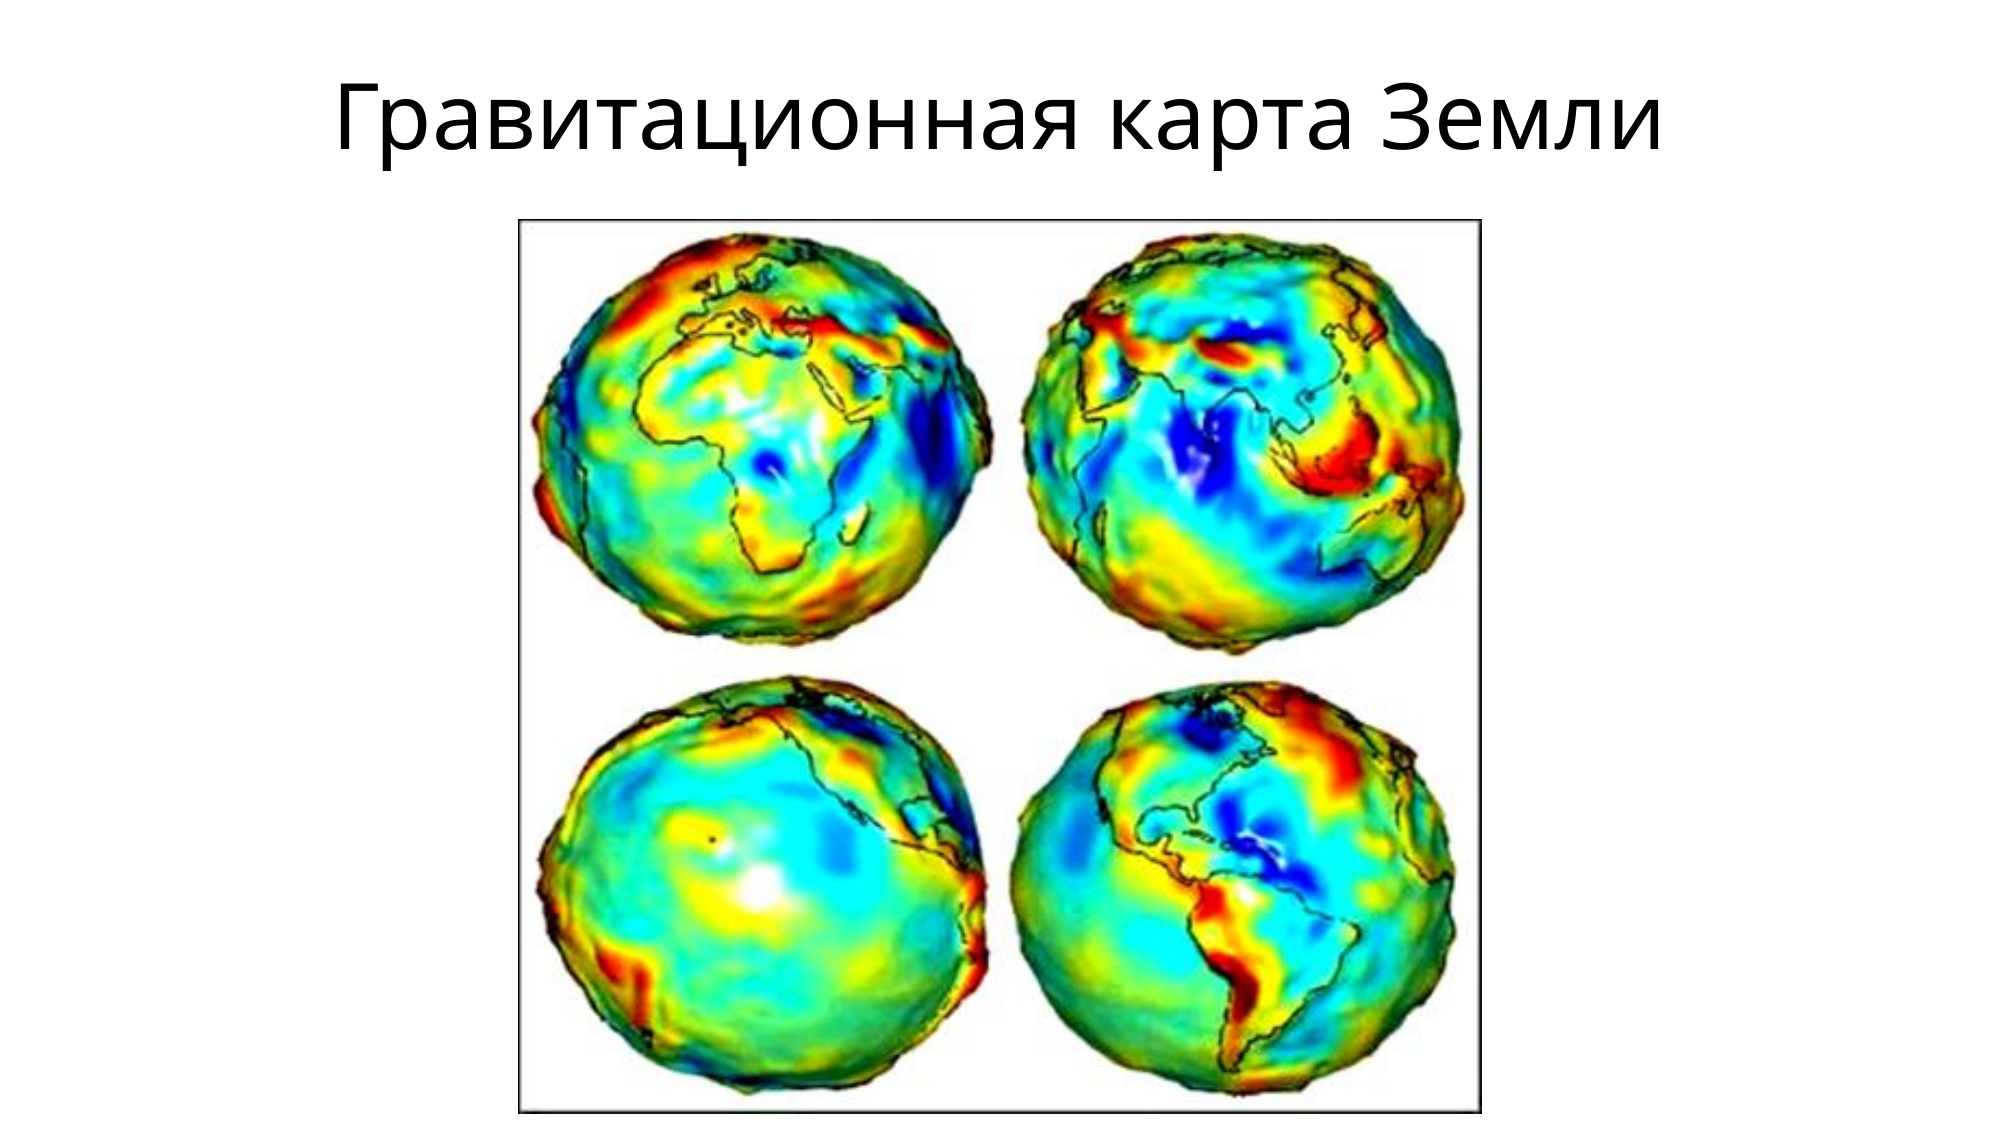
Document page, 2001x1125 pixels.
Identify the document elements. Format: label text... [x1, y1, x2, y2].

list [518, 219, 1482, 1114]
title Гравитационная карта Земли [137, 11, 1863, 229]
